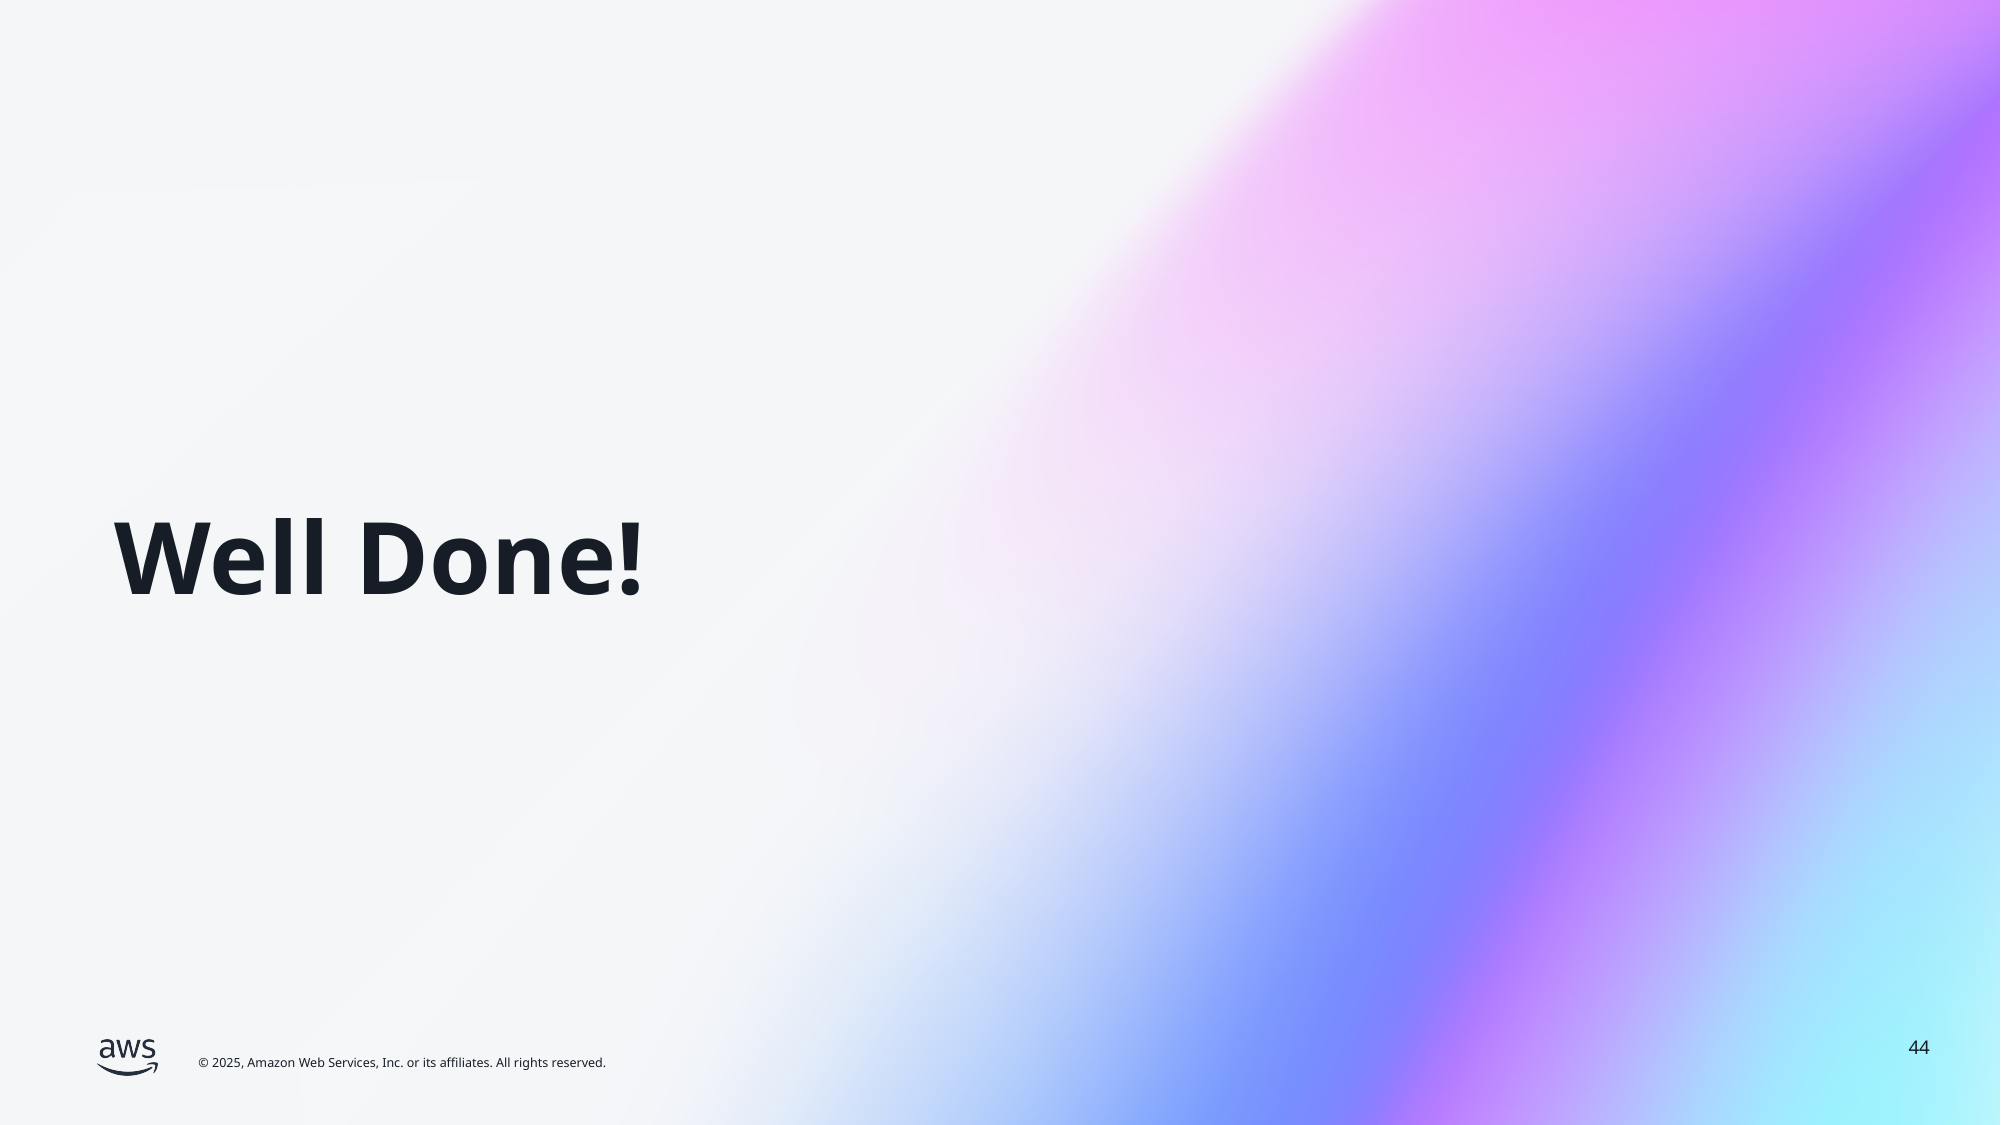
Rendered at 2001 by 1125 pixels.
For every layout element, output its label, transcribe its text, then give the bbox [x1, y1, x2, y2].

picture [0, 0, 2000, 1125]
slide_number 44 [1495, 1018, 1945, 1079]
title Well Done! [99, 445, 1384, 680]
